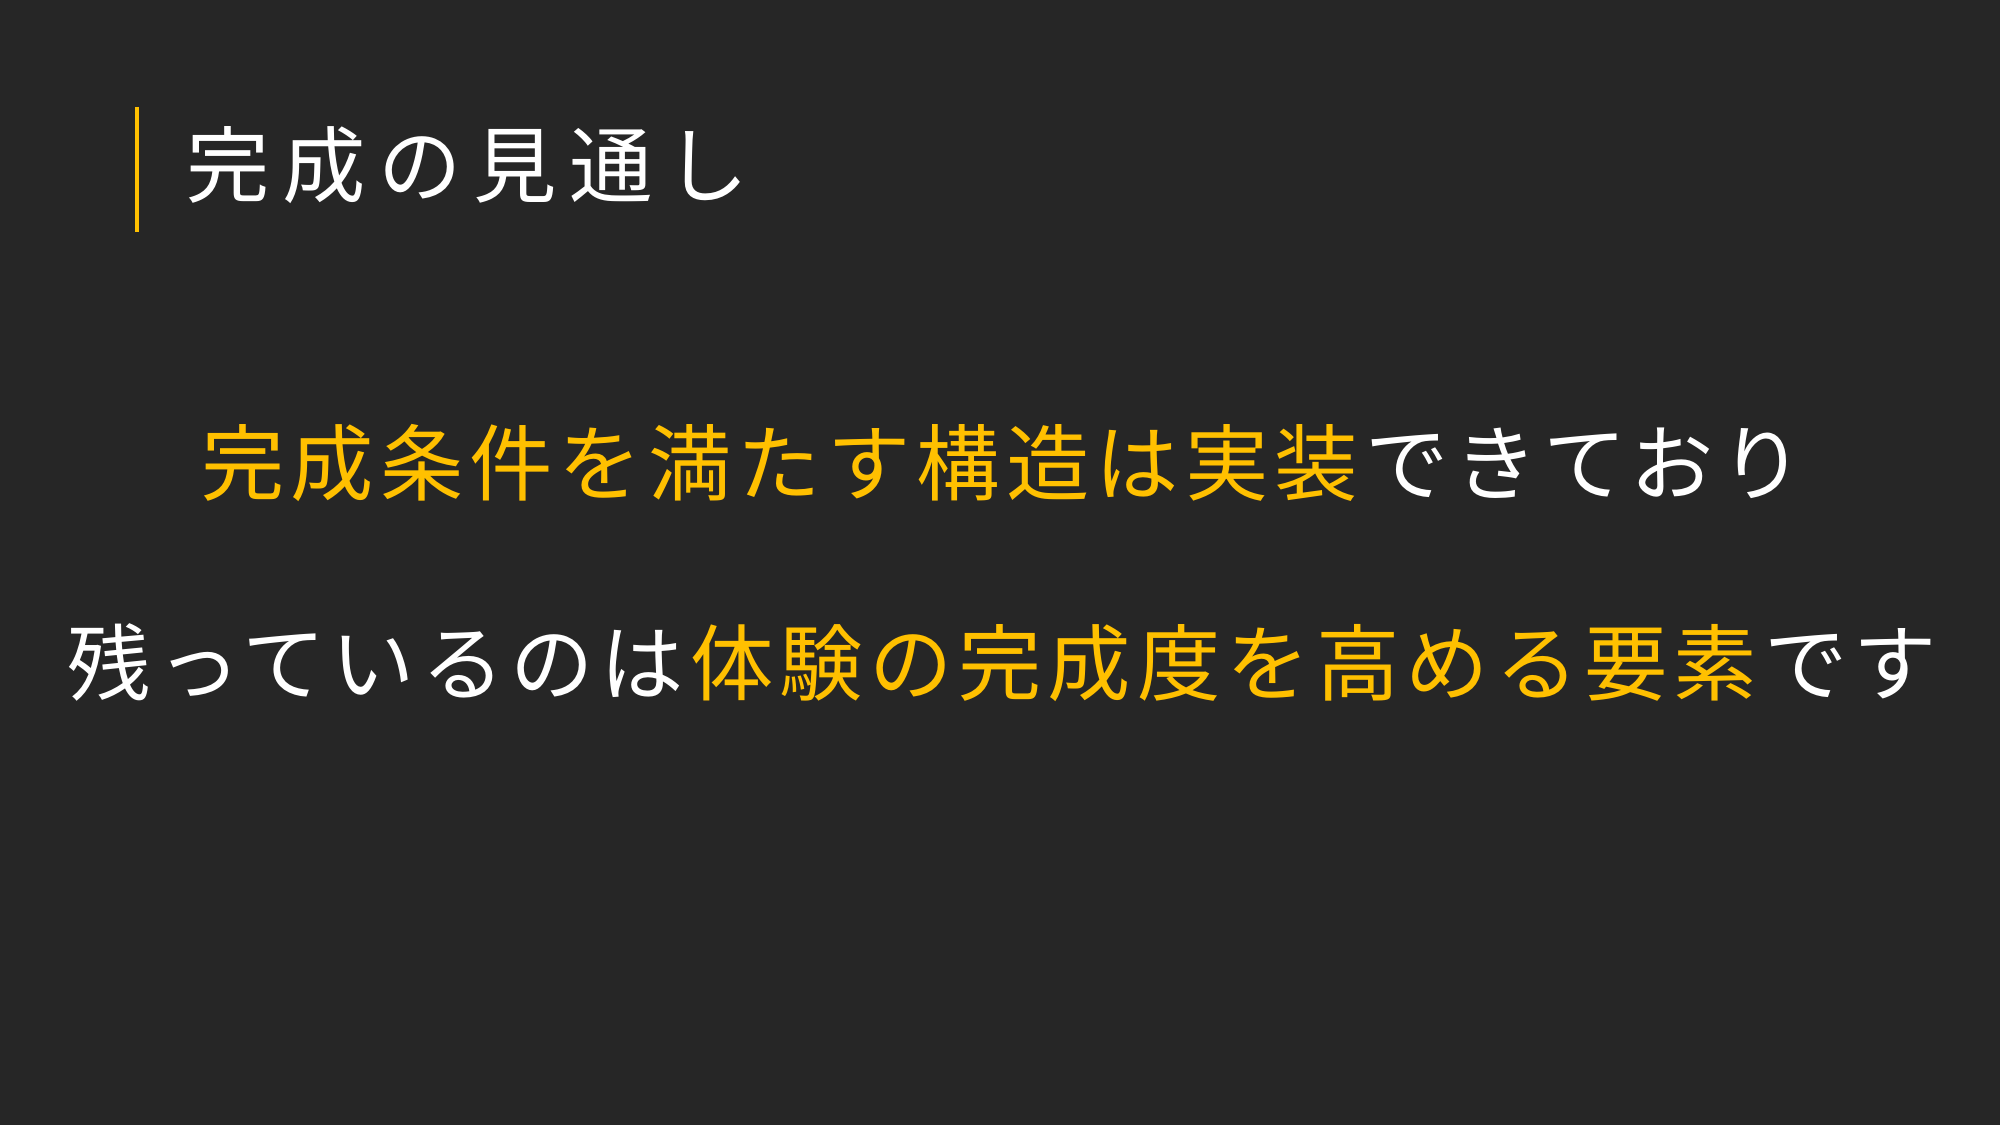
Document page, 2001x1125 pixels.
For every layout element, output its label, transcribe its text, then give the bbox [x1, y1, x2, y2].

text_box 完成条件を満たす構造は実装できており 残っているのは体験の完成度を高める要素です [5, 403, 2000, 719]
title 完成の見通し [120, 60, 1846, 278]
